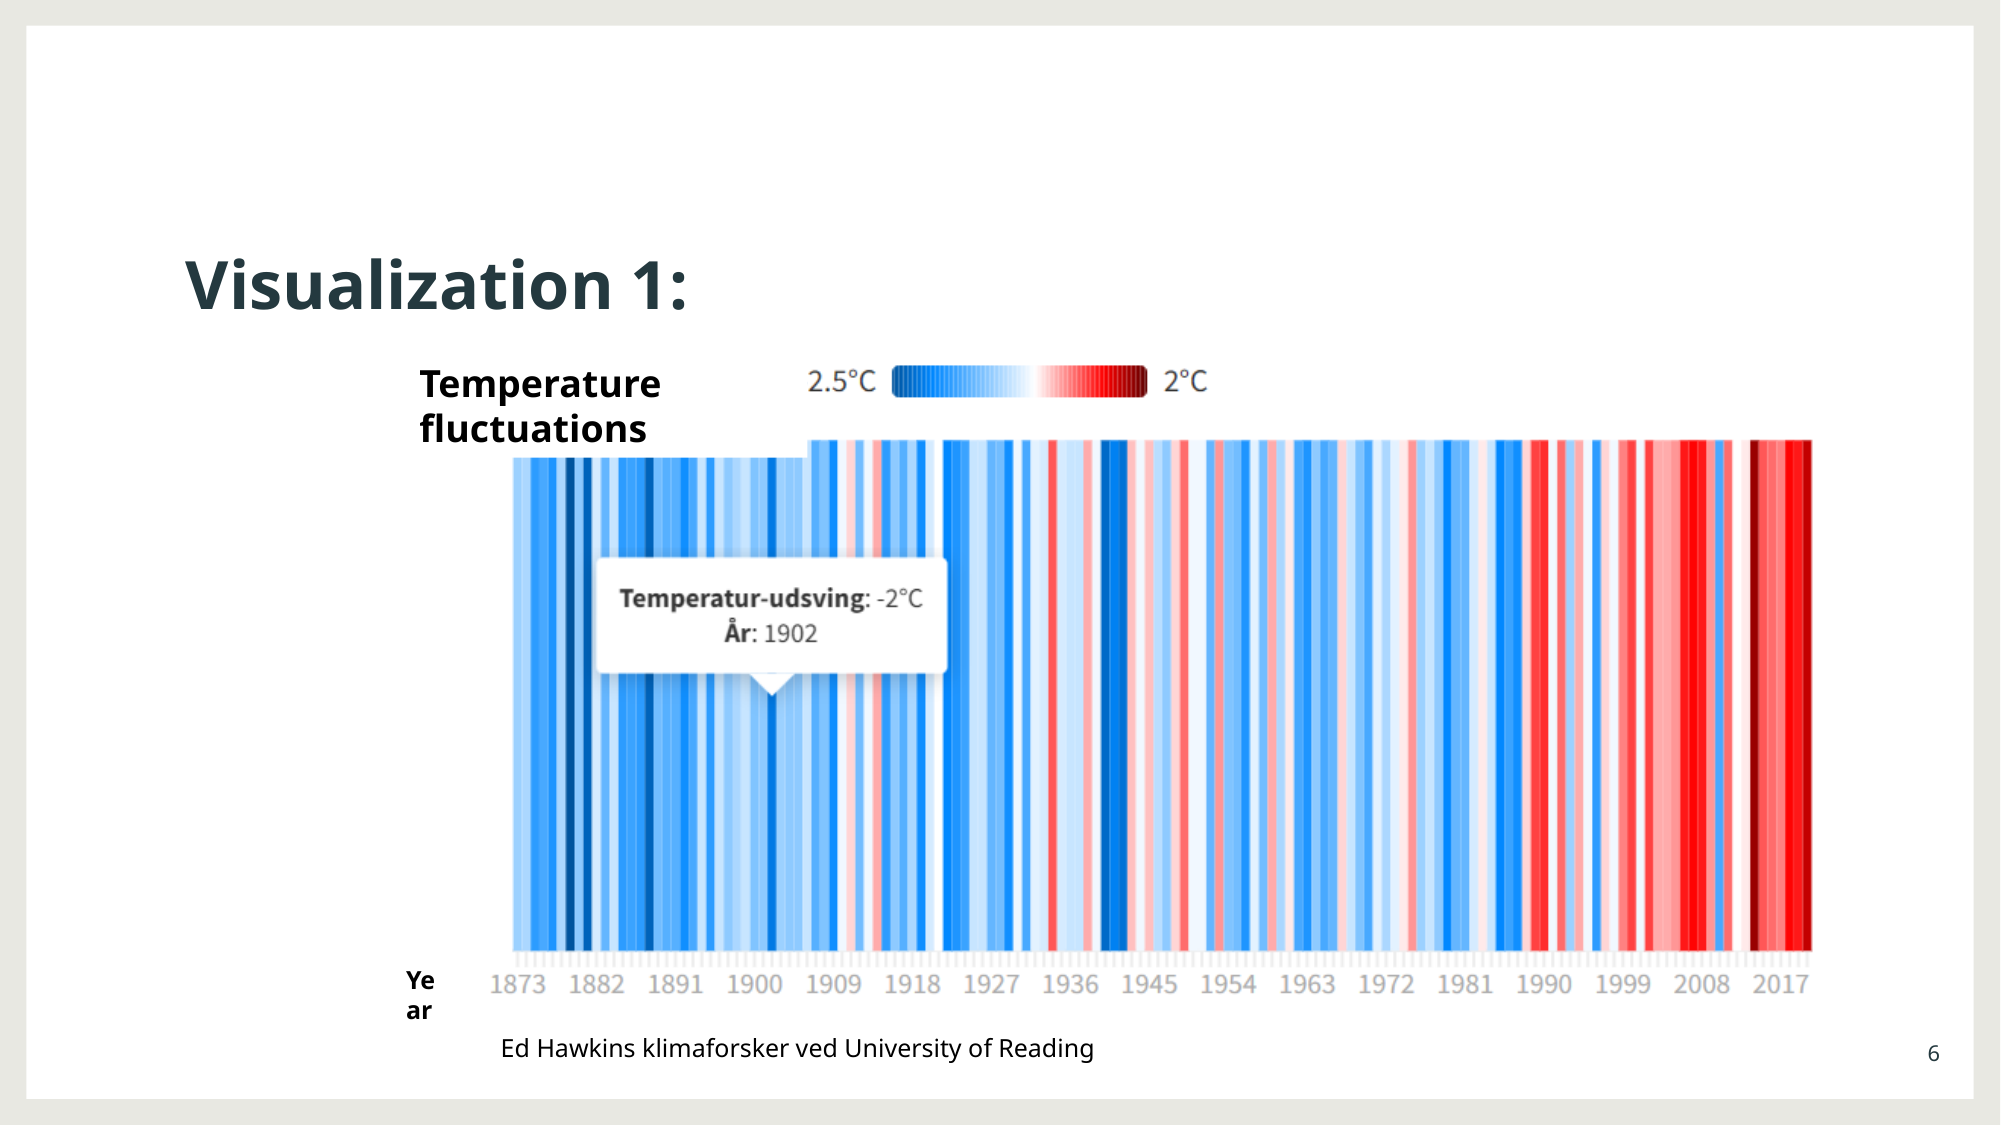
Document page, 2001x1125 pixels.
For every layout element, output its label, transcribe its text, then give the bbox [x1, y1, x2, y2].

slide_number 6 [1869, 1024, 1956, 1085]
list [473, 352, 1828, 1004]
text_box Temperature fluctuations [404, 352, 473, 458]
text_box Year [391, 957, 466, 1033]
title Visualization 1: [170, 118, 1834, 331]
text_box Ed Hawkins klimaforsker ved University of Reading [485, 1024, 1453, 1070]
